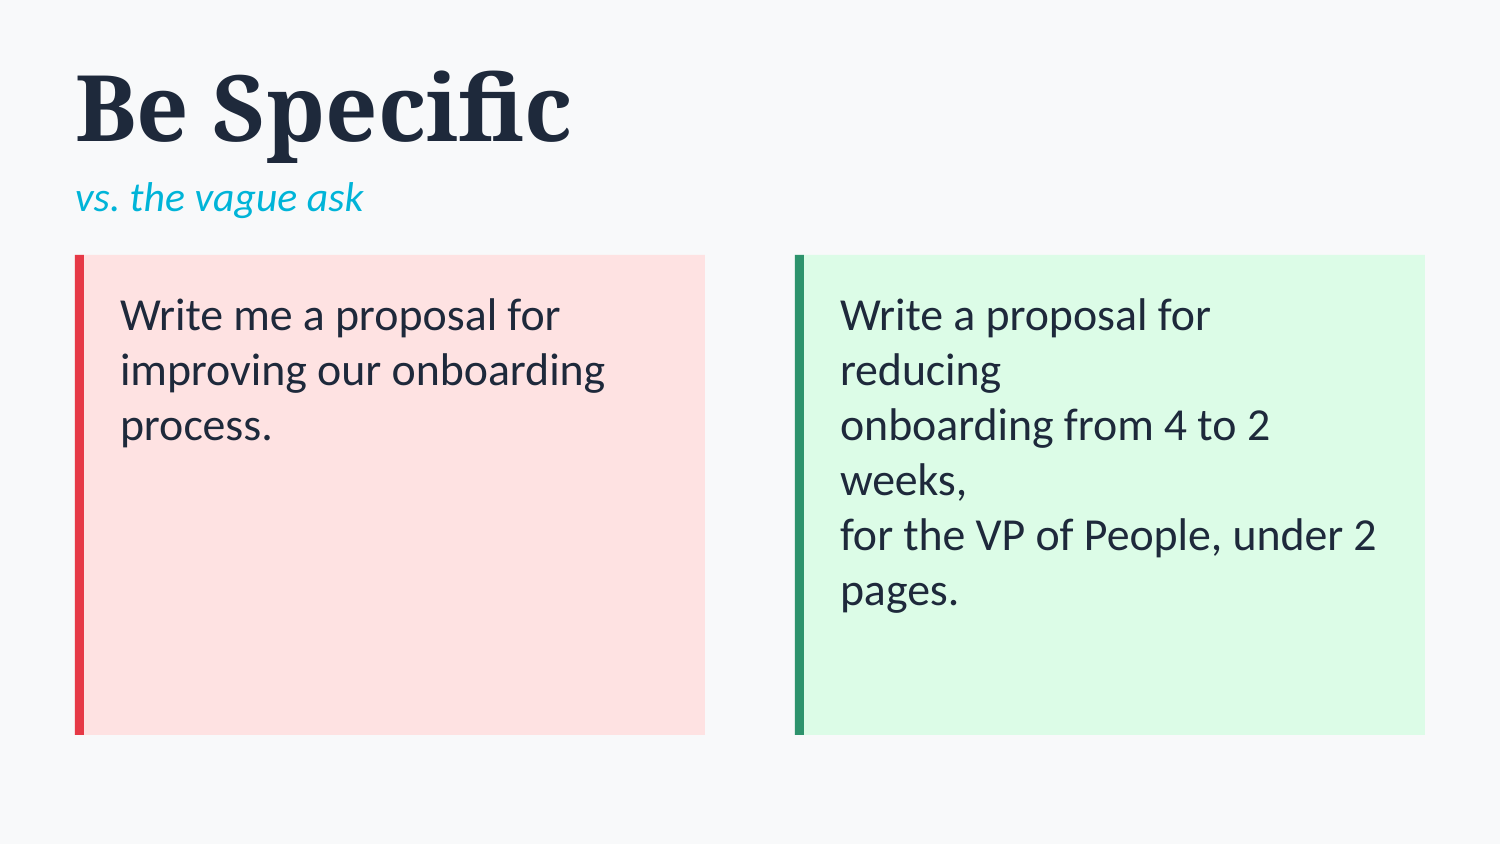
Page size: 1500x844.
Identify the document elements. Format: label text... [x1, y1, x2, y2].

text_box Be Specific [74, 44, 1425, 157]
text_box vs. the vague ask [74, 157, 1425, 233]
text_box Write me a proposal for improving our onboarding process. [119, 284, 660, 705]
text_box [74, 254, 84, 735]
text_box [84, 254, 705, 735]
text_box [804, 254, 1425, 735]
text_box Write a proposal for reducing onboarding from 4 to 2 weeks, for the VP of People, under 2 pages. [839, 284, 1380, 705]
text_box [794, 254, 804, 735]
